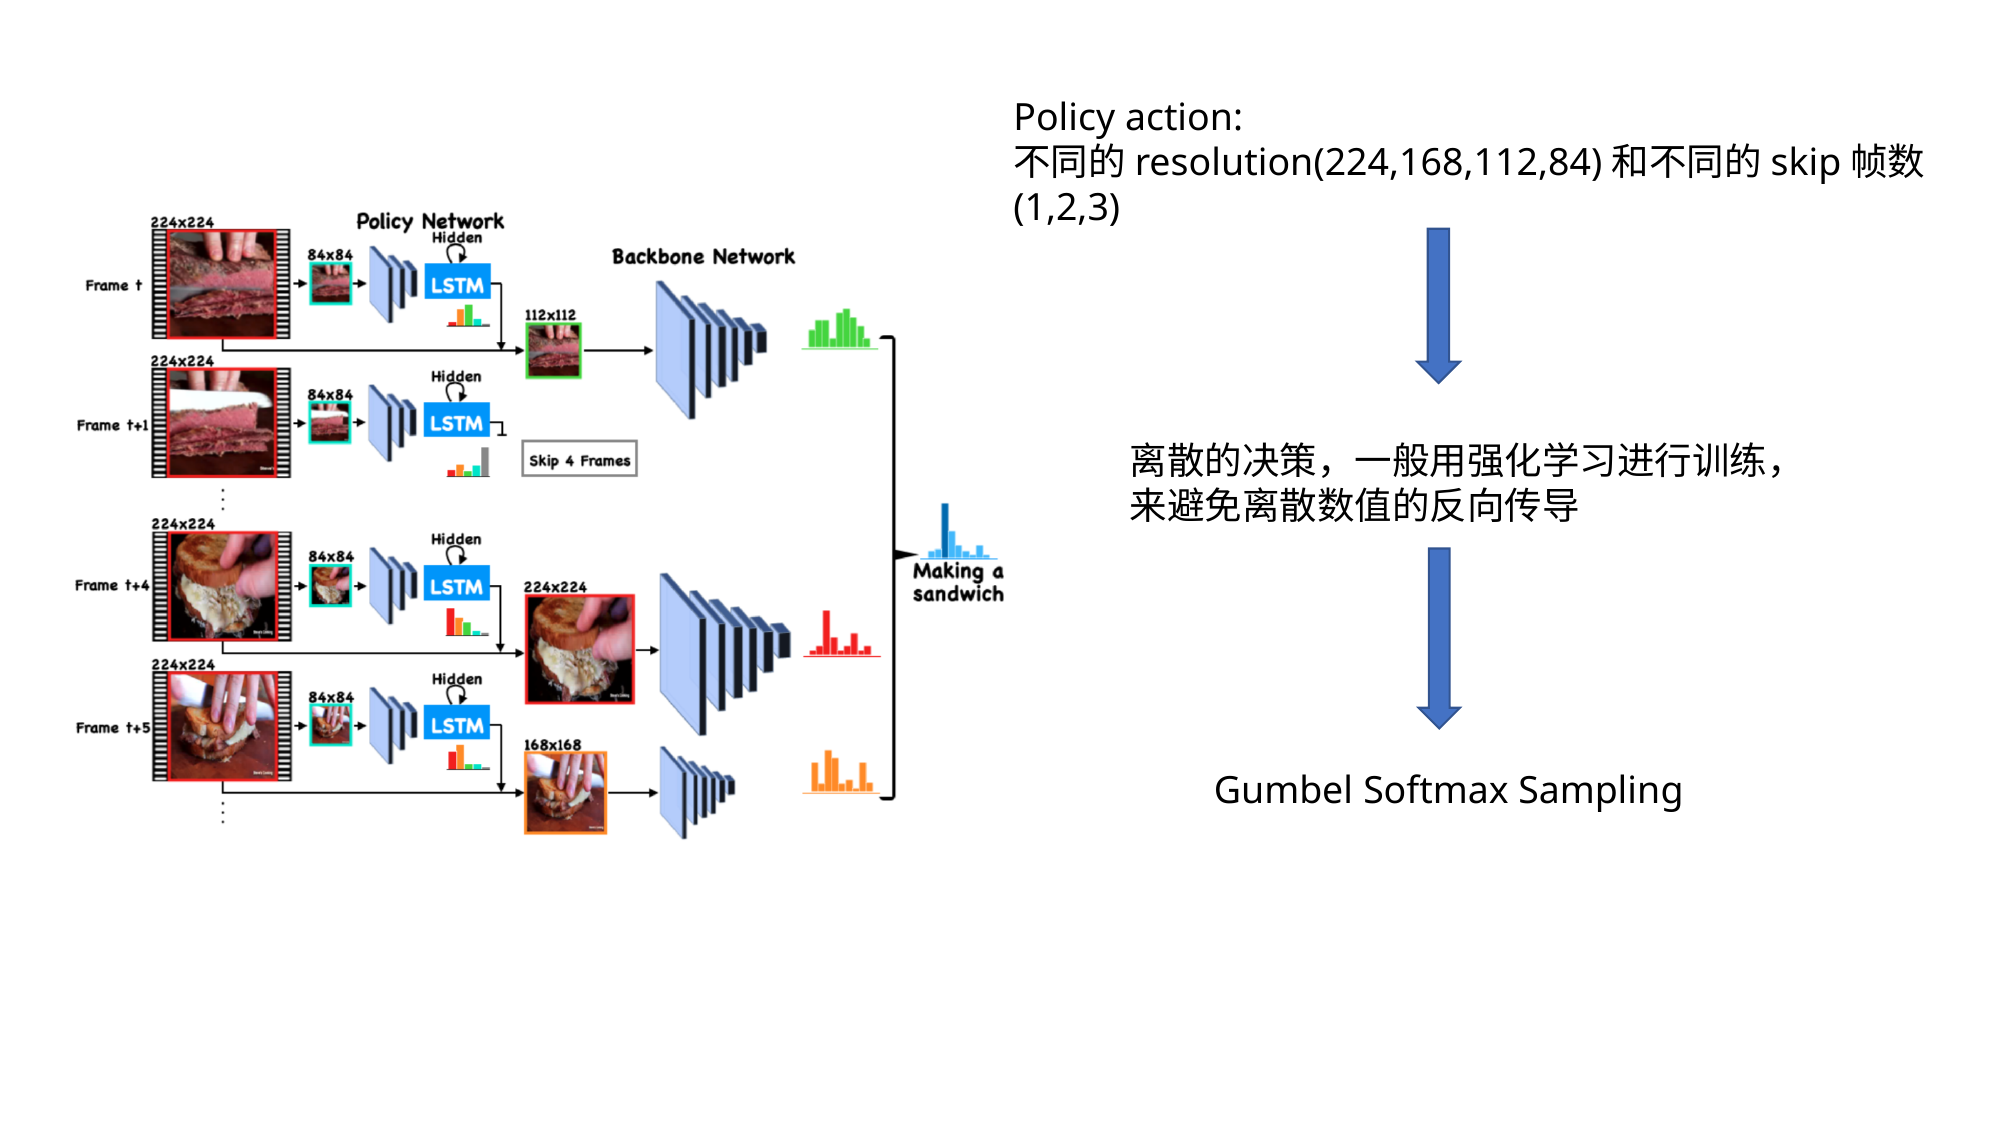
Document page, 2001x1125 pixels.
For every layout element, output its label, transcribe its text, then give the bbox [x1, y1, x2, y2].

text_box Policy action: 不同的resolution(224,168,112,84)和不同的skip帧数(1,2,3) [998, 85, 1962, 236]
text_box Gumbel Softmax Sampling [1199, 758, 1761, 819]
text_box [1416, 547, 1463, 730]
text_box 离散的决策，一般用强化学习进行训练，来避免离散数值的反向传导 [1114, 429, 1805, 535]
picture [44, 179, 1070, 852]
text_box [1414, 227, 1463, 385]
